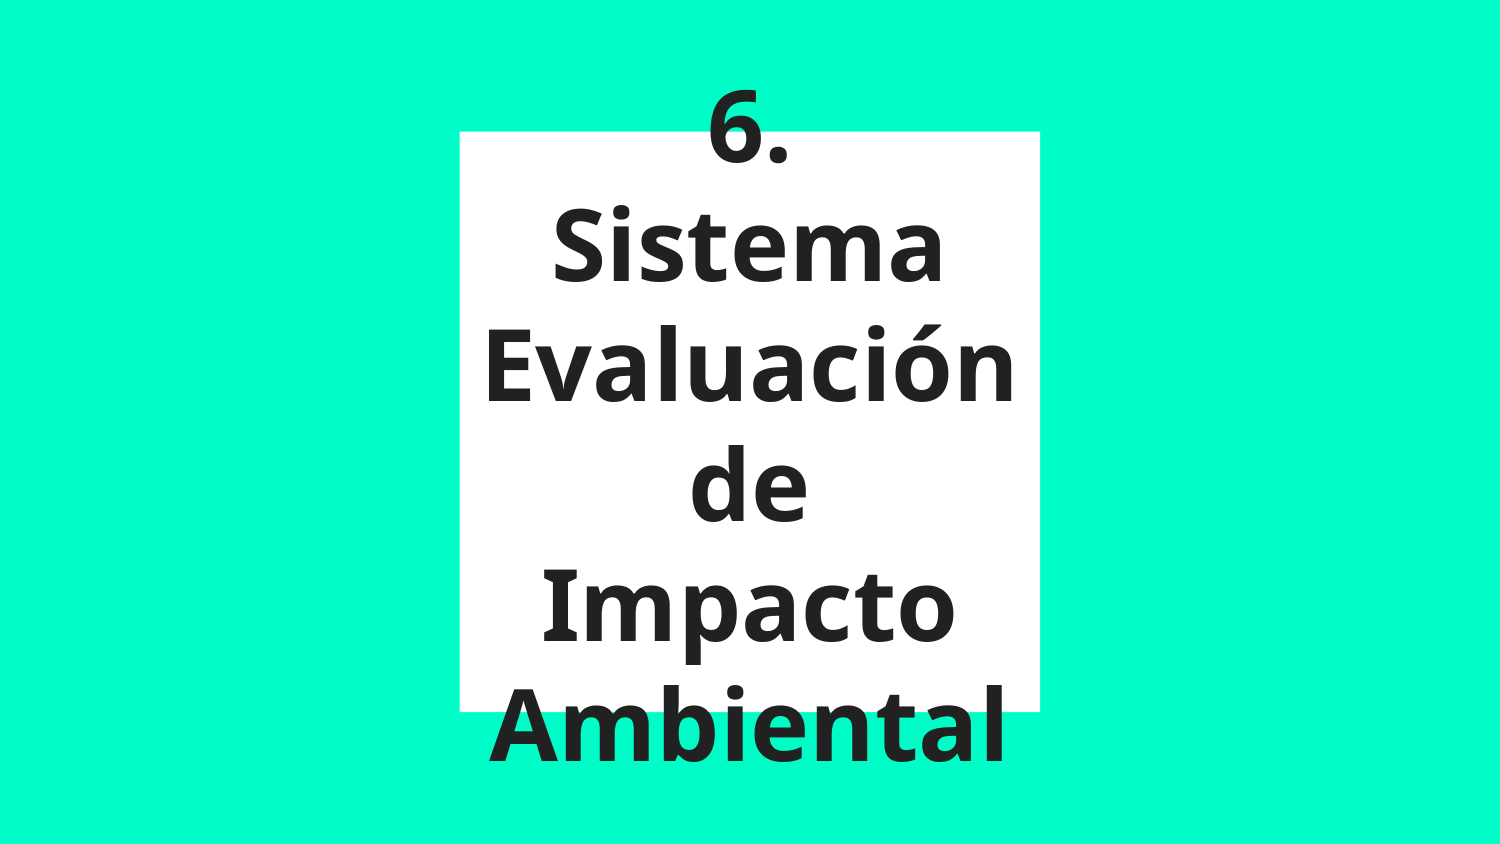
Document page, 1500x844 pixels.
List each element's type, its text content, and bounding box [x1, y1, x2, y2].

title 6. Sistema Evaluación de Impacto Ambiental [459, 131, 1041, 713]
